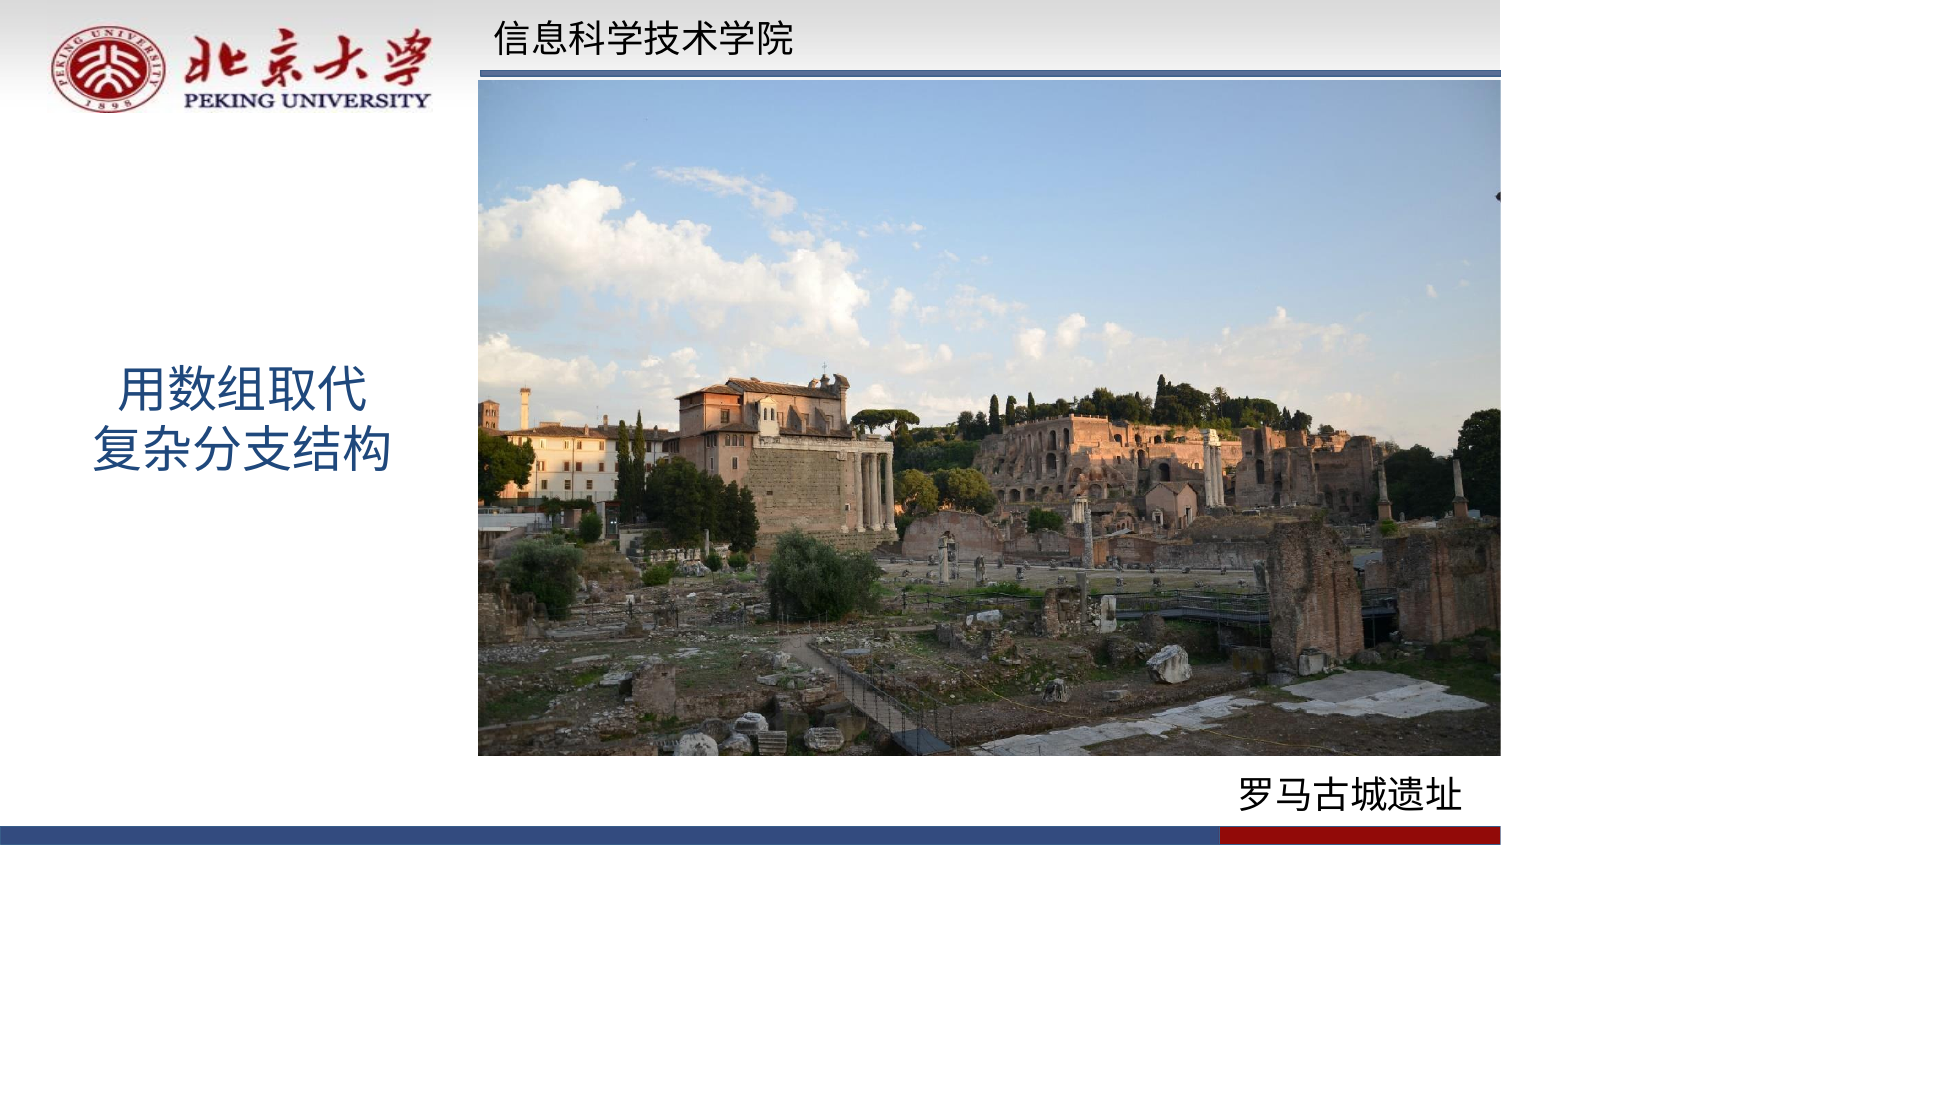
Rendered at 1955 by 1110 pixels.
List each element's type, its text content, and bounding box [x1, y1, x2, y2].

text_box 信息科学技术学院 [491, 12, 796, 60]
text_box 罗马古城遗址 [1235, 767, 1465, 817]
picture [0, 0, 1501, 757]
title 用数组取代 复杂分支结构 [90, 355, 395, 543]
